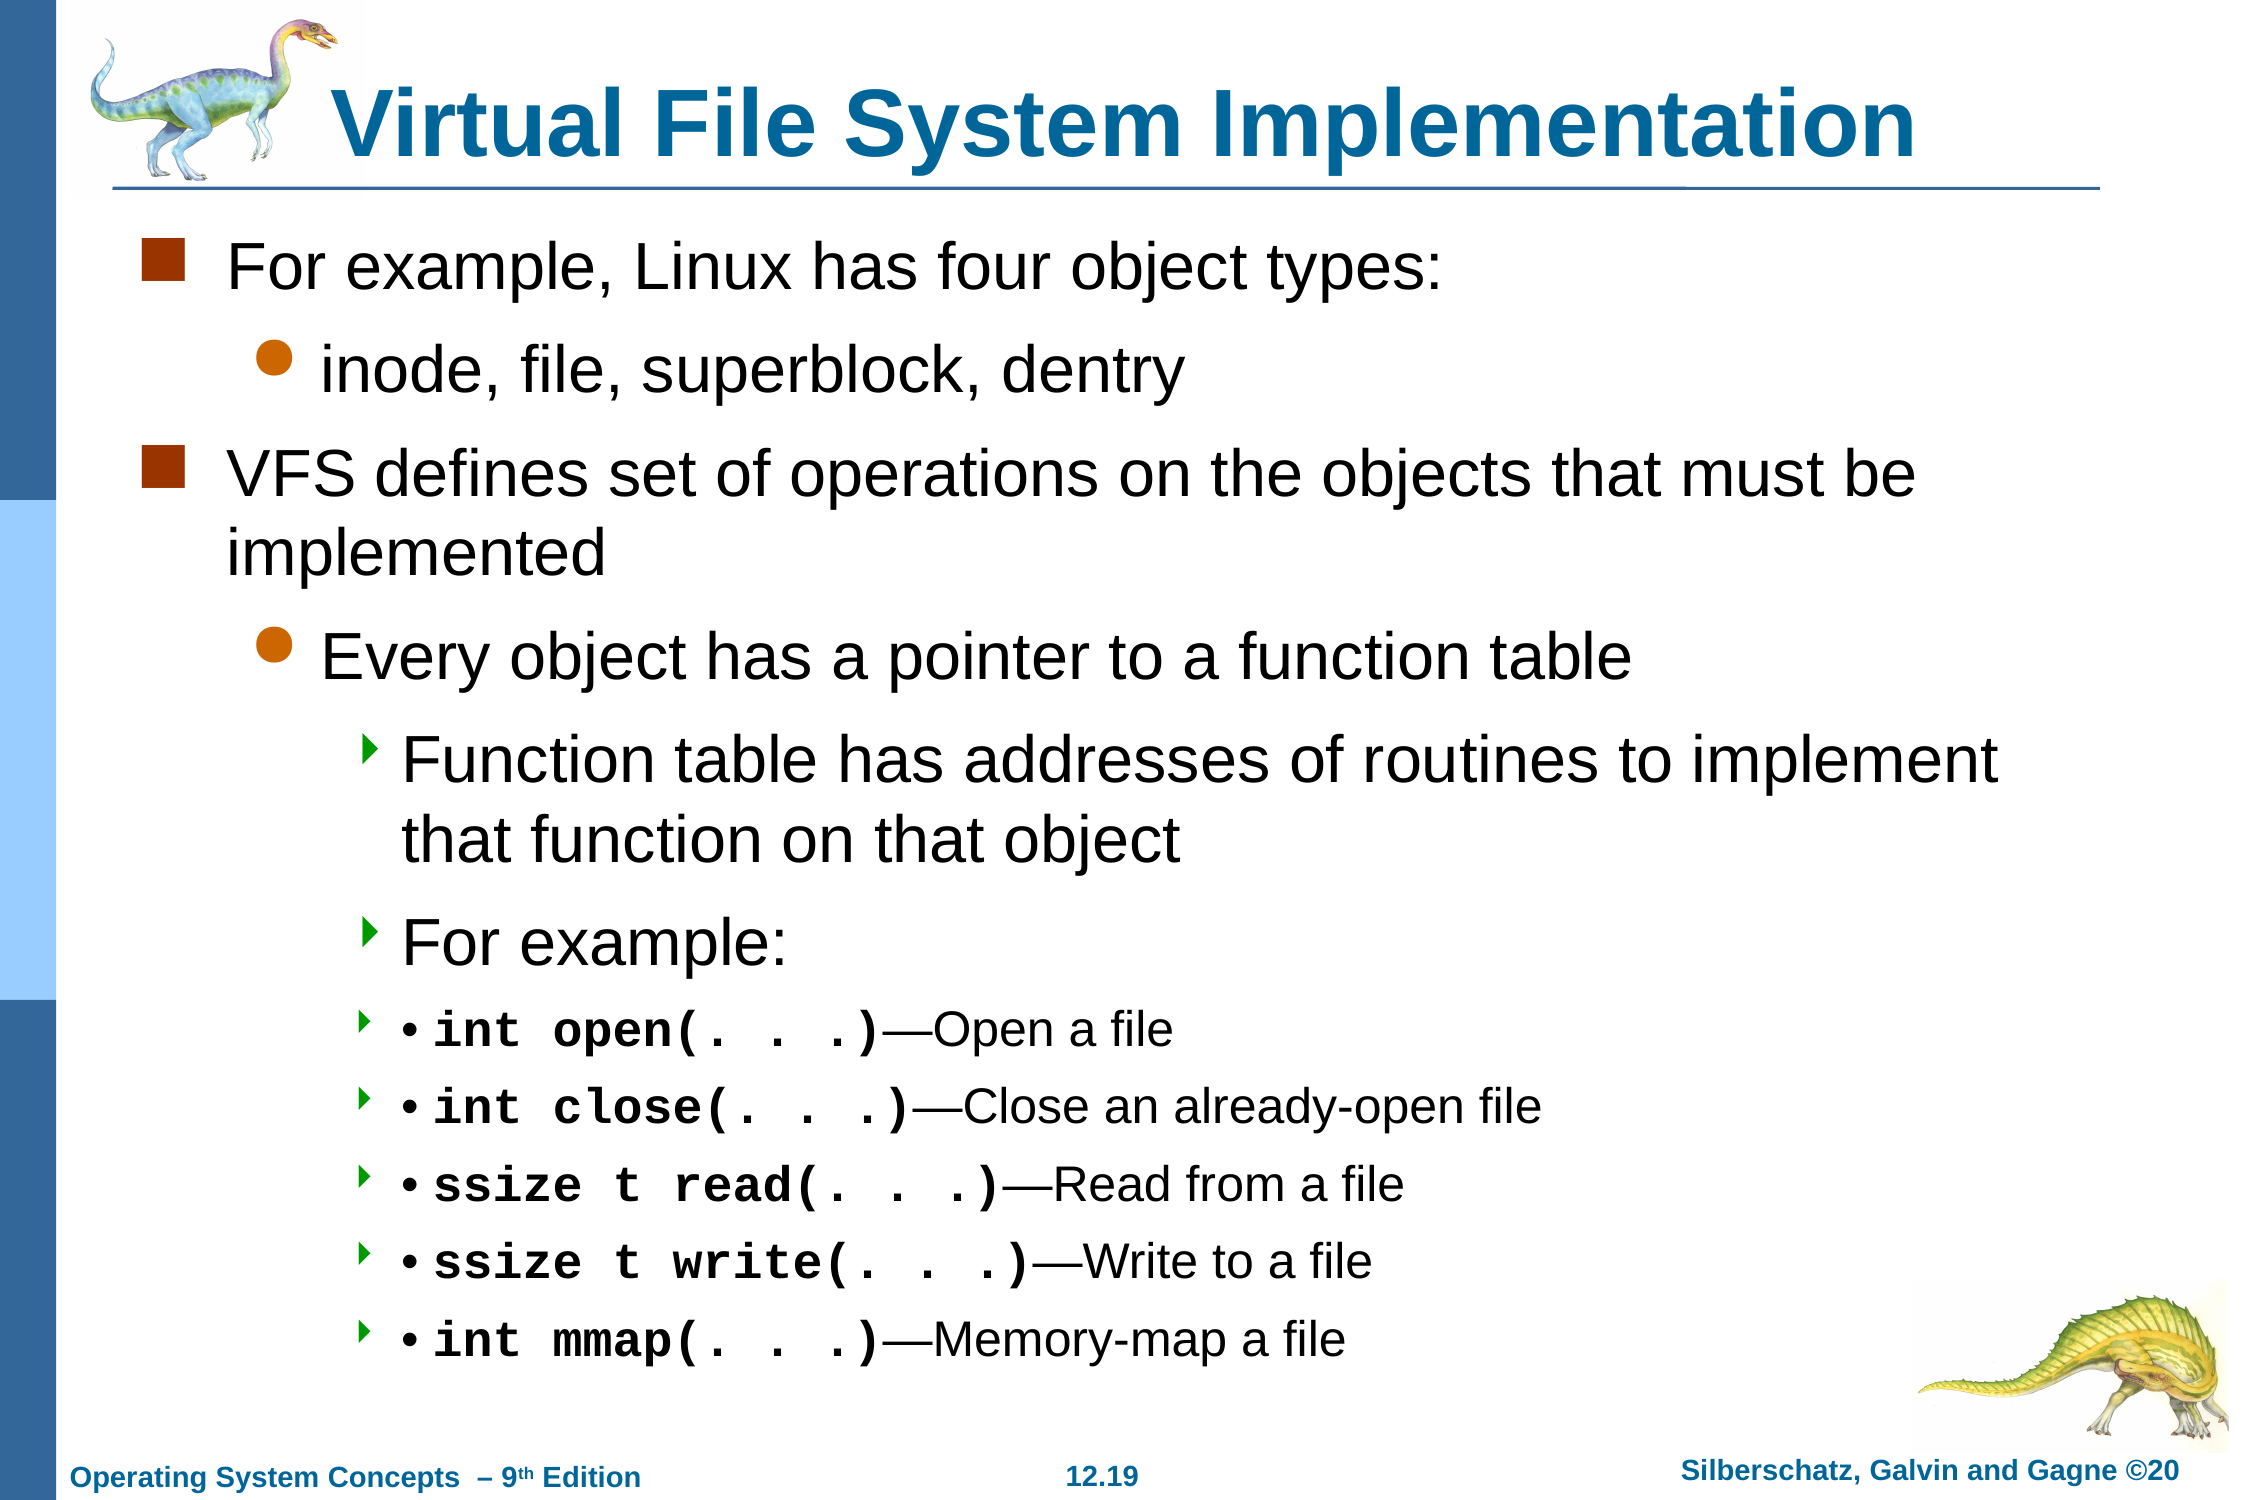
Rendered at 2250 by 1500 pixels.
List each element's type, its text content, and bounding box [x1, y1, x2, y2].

title Virtual File System Implementation [112, 60, 2138, 187]
picture [70, 0, 365, 199]
list For example, Linux has four object types: inode, file, superblock, dentry VFS defines set of operations on the objects that must be implemented Every object has a pointer to a function table Function table has addresses of routines to implement that function on that object For example: • int open(. . .)—Open a file • int close(. . .)—Close an already-open file • ssize t read(. . .)—Read from a file • ssize t write(. . .)—Write to a file • int mmap(. . .)—Memory-map a file [125, 212, 2151, 1203]
picture [1913, 1279, 2229, 1453]
